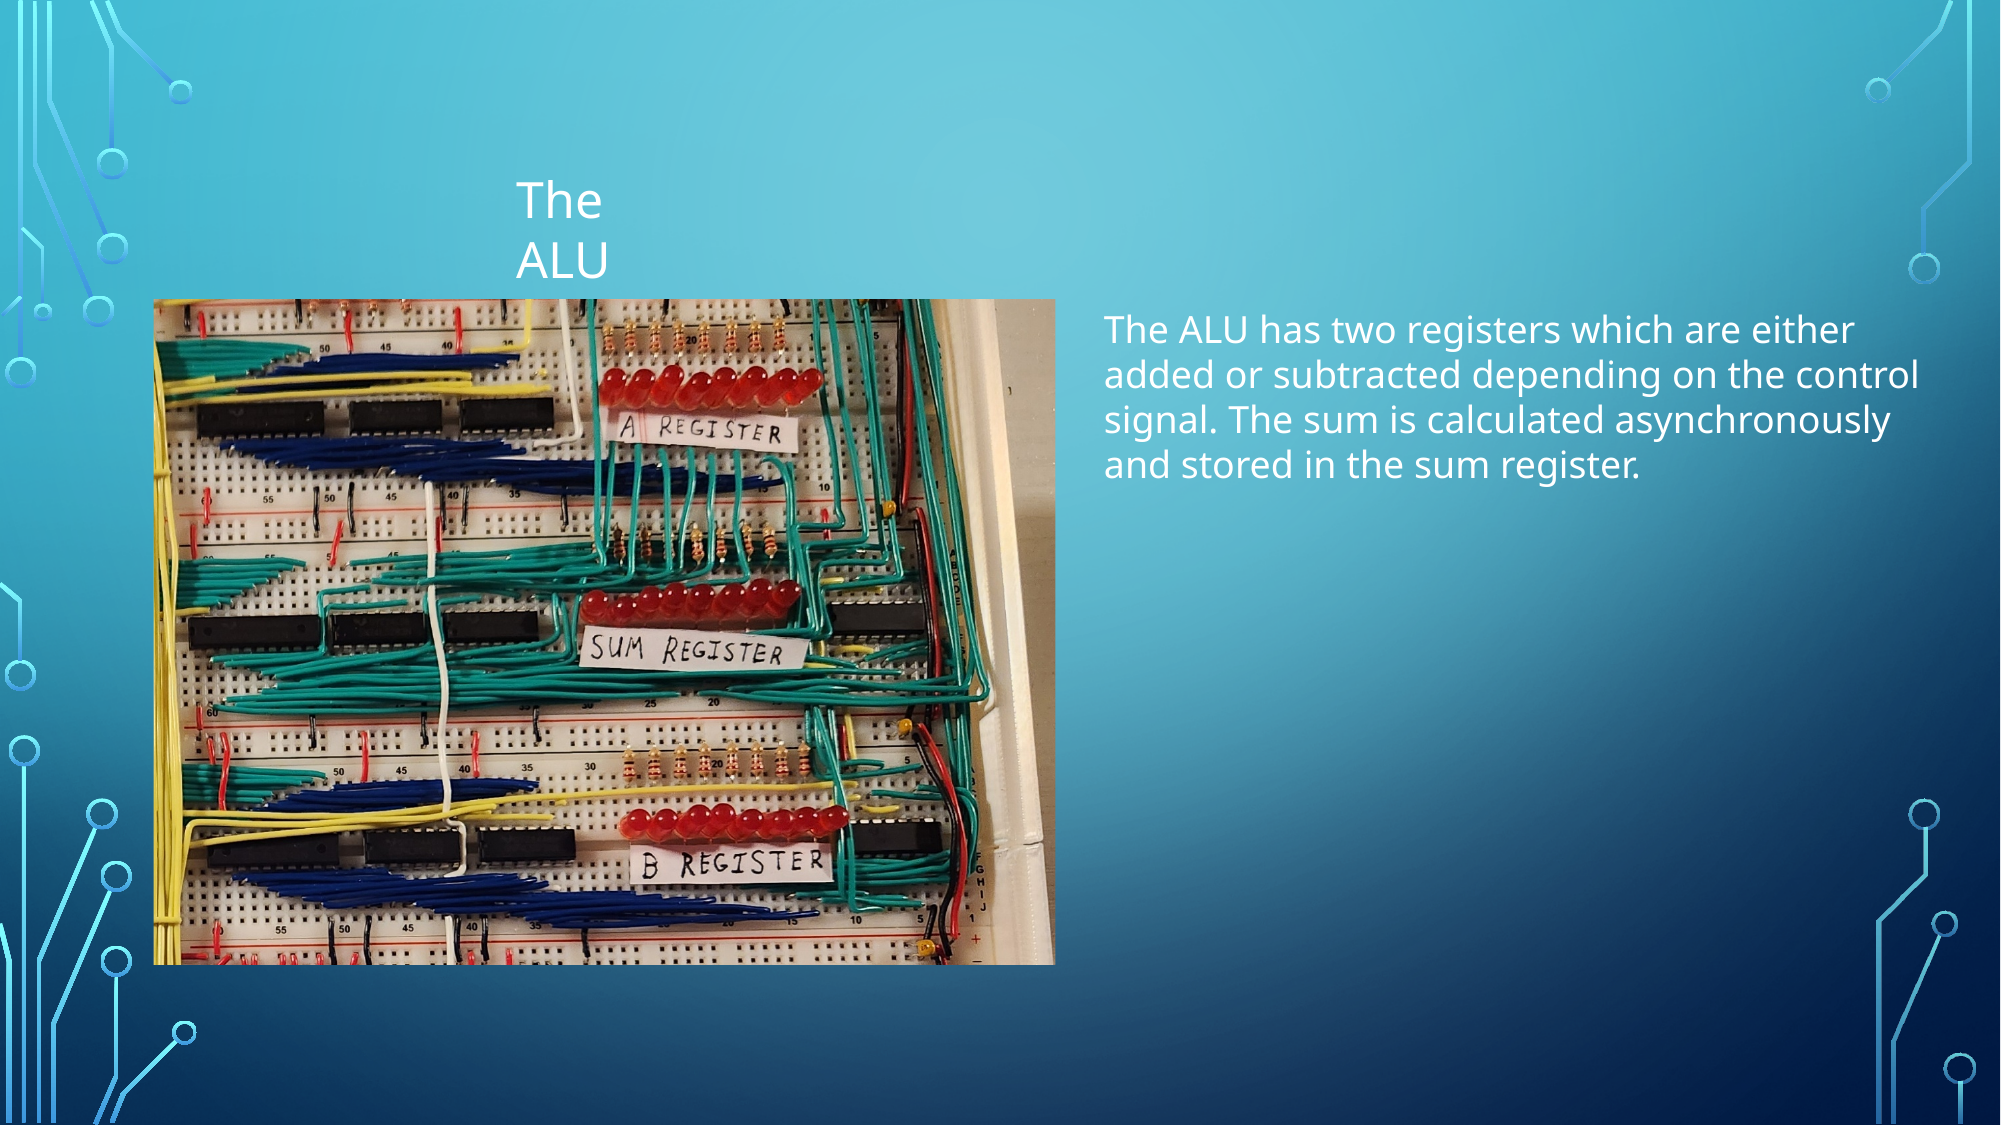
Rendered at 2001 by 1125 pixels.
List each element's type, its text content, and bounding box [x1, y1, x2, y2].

text_box The ALU has two registers which are either added or subtracted depending on the control signal. The sum is calculated asynchronously and stored in the sum register. [1089, 299, 1970, 494]
picture [153, 298, 1056, 965]
text_box The ALU [501, 160, 708, 296]
